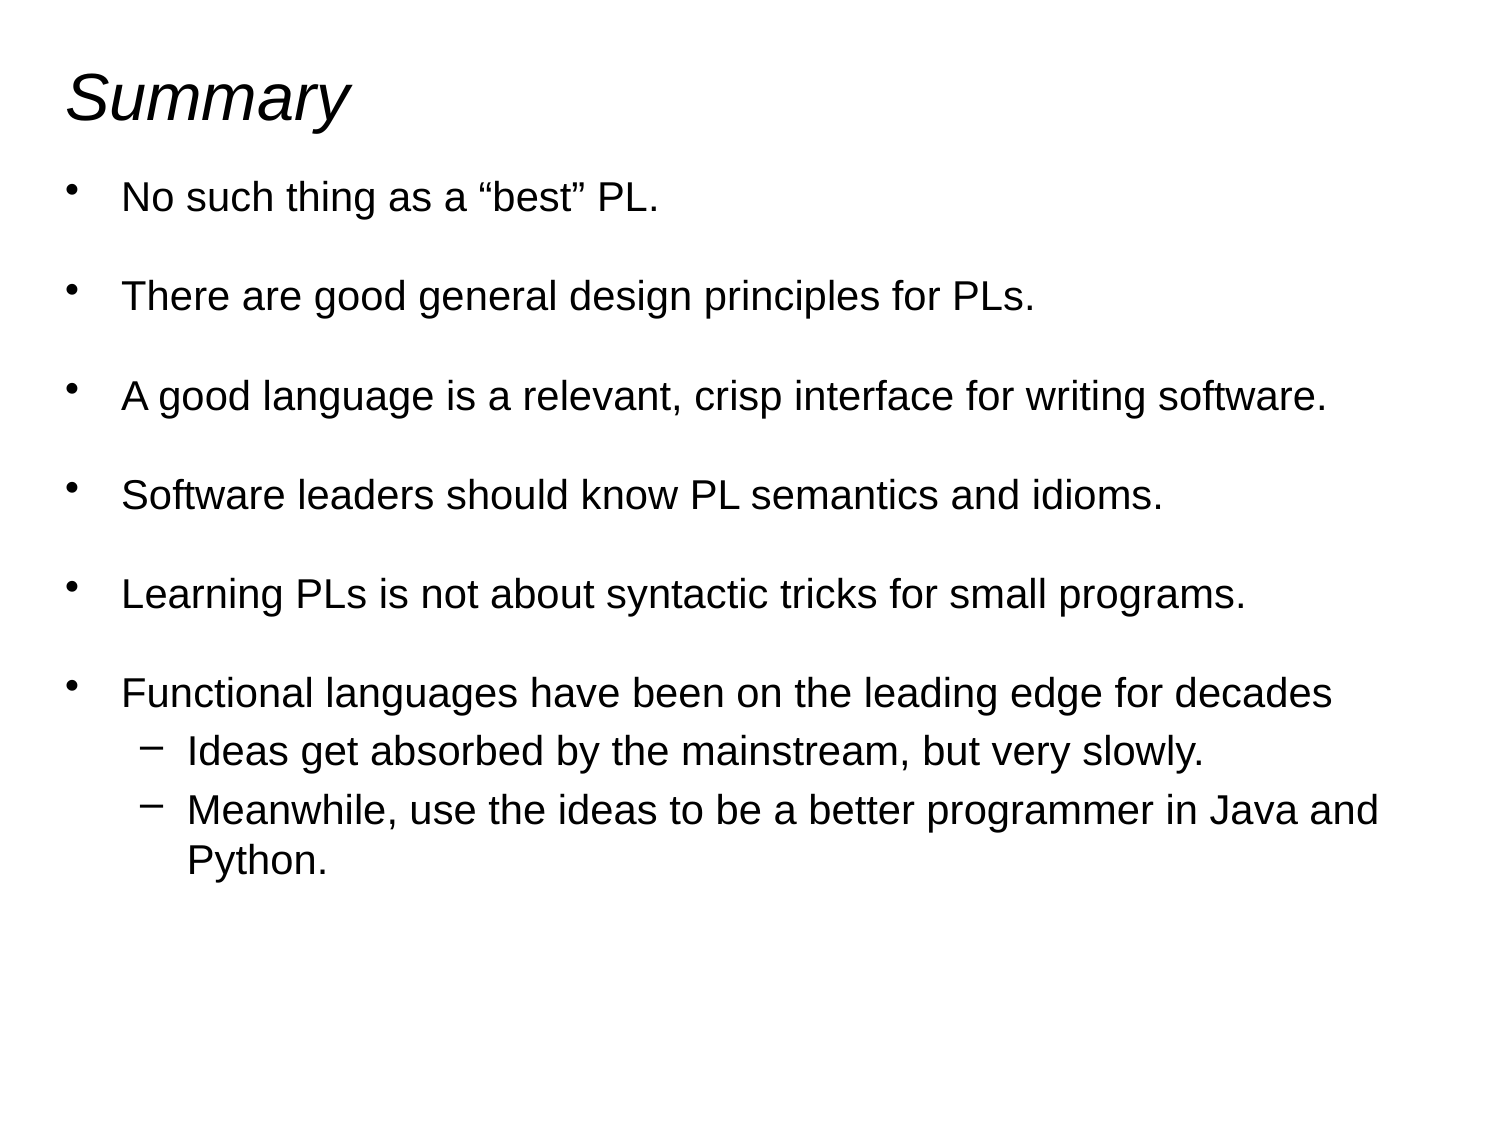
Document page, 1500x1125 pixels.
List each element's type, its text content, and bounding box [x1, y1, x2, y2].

list No such thing as a “best” PL. There are good general design principles for PLs. A good language is a relevant, crisp interface for writing software. Software leaders should know PL semantics and idioms. Learning PLs is not about syntactic tricks for small programs. Functional languages have been on the leading edge for decades Ideas get absorbed by the mainstream, but very slowly. Meanwhile, use the ideas to be a better programmer in Java and Python. [49, 162, 1451, 1001]
title Summary [49, 49, 1451, 138]
